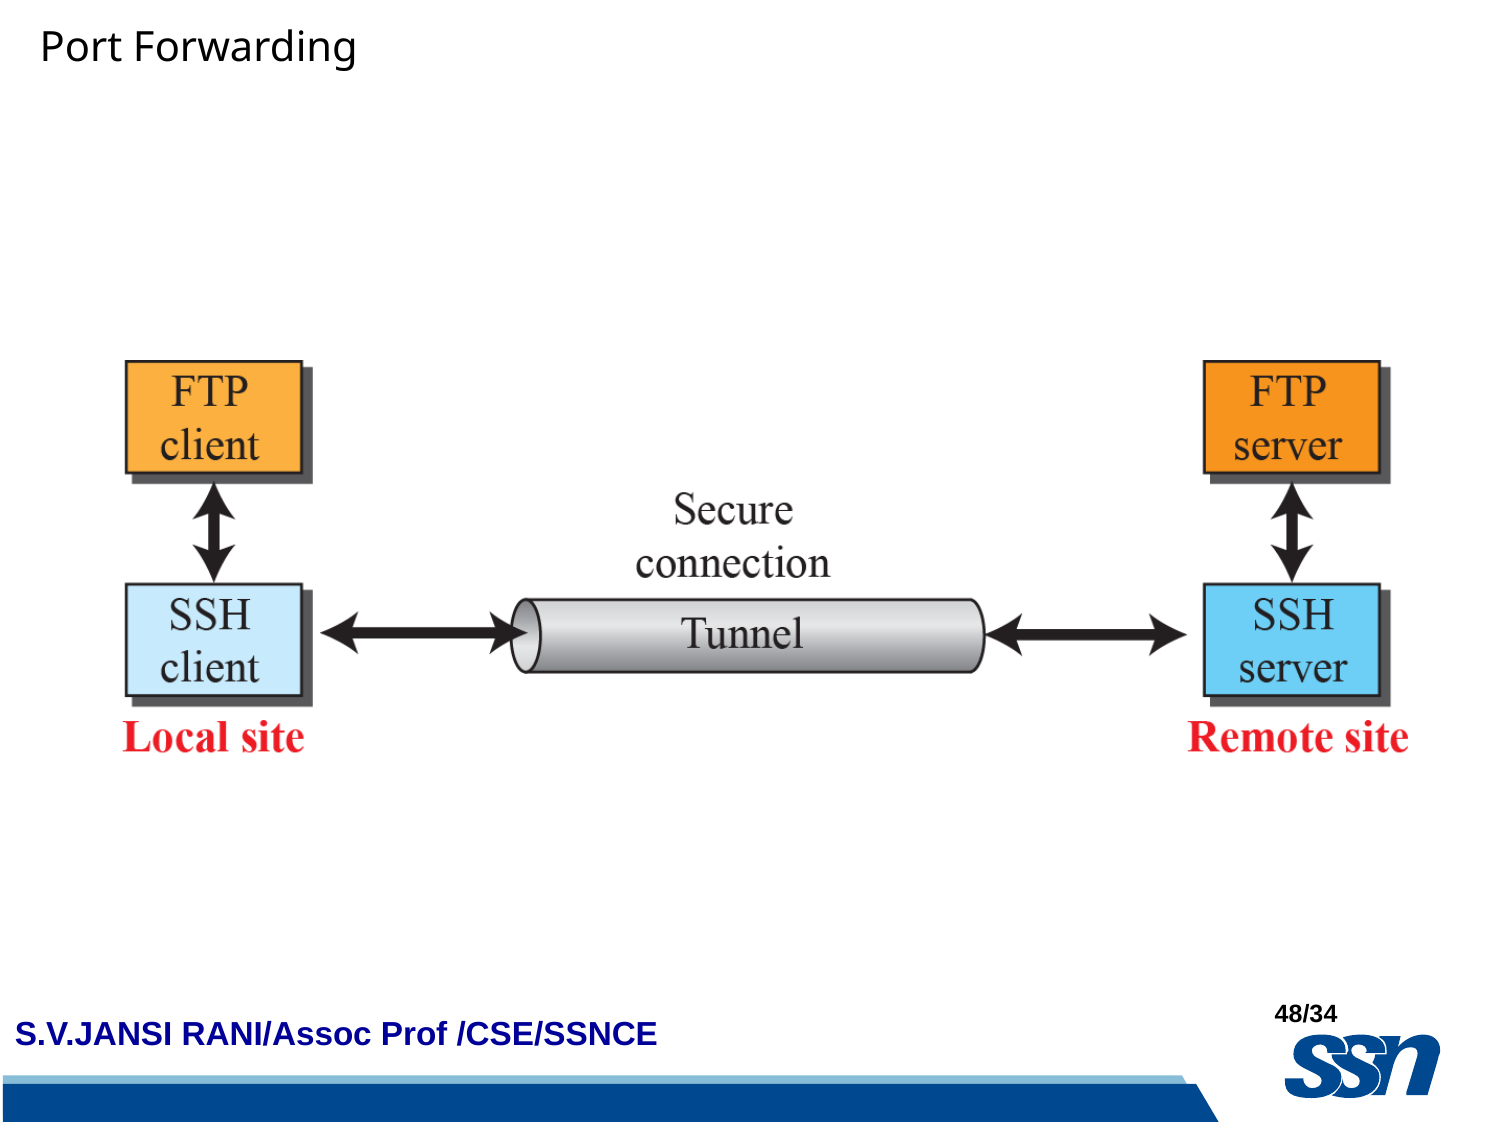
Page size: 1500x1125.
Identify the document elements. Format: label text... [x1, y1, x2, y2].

picture [122, 360, 313, 767]
picture [320, 360, 1410, 767]
text_box Port Forwarding [24, 12, 1363, 78]
